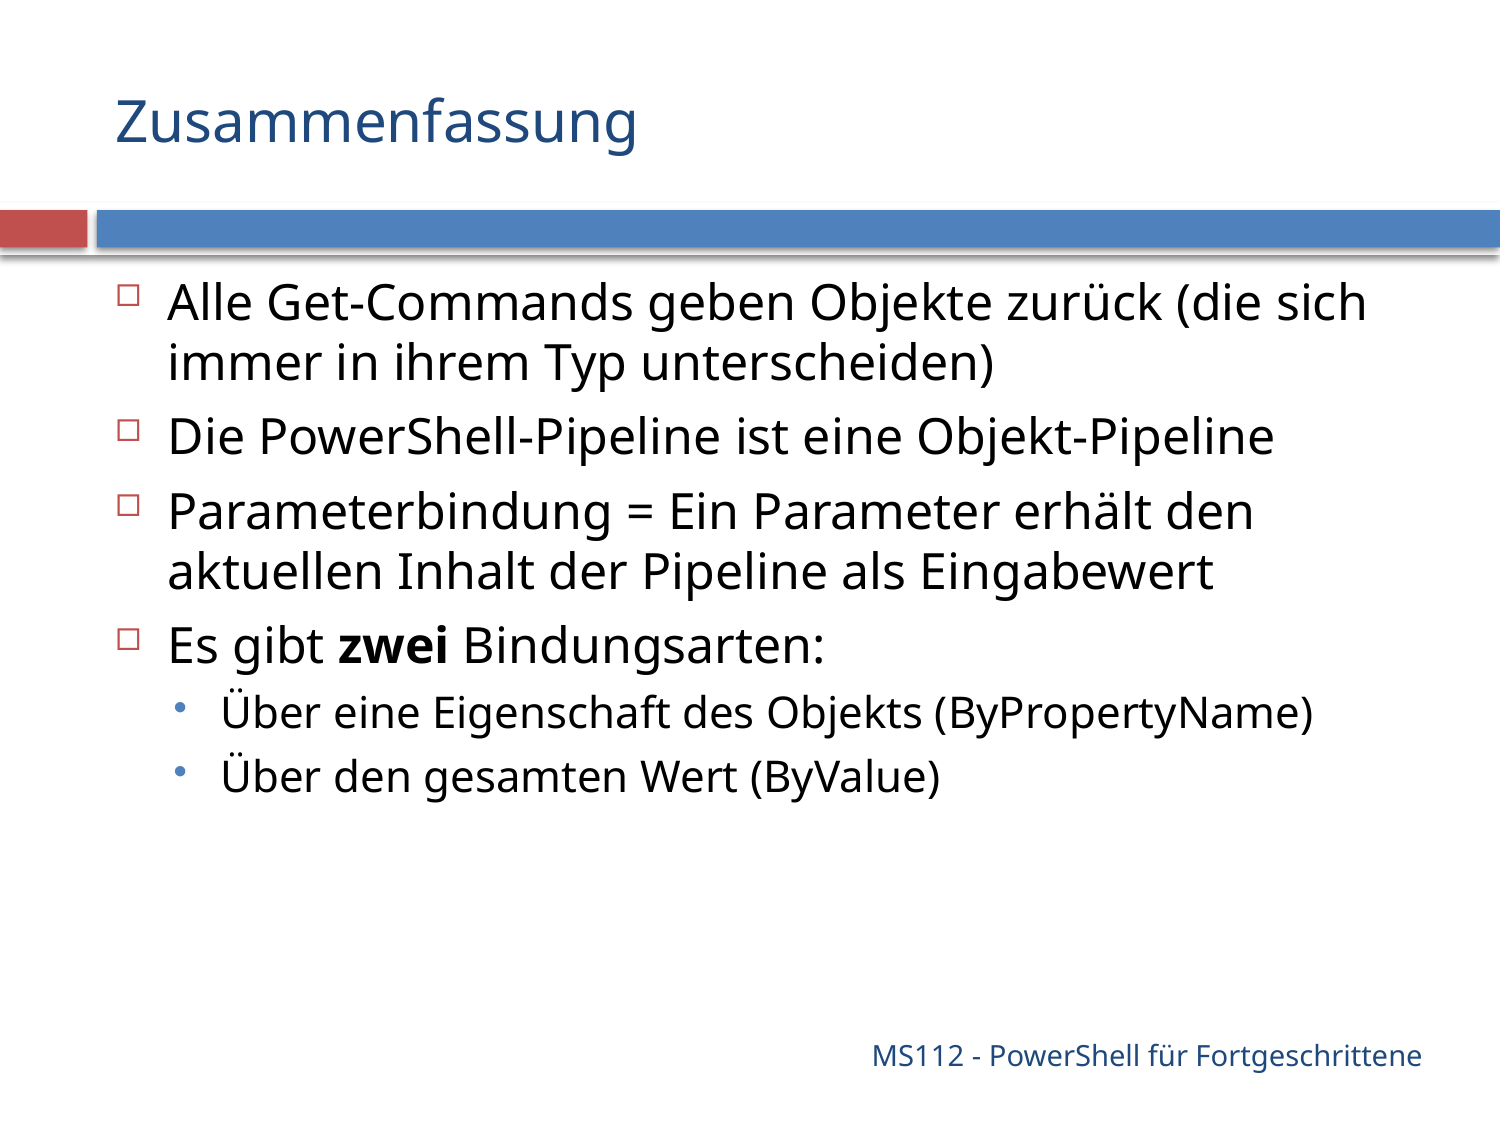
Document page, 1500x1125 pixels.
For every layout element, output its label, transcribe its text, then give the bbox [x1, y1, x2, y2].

list Alle Get-Commands geben Objekte zurück (die sich immer in ihrem Typ unterscheiden) Die PowerShell-Pipeline ist eine Objekt-Pipeline Parameterbindung = Ein Parameter erhält den aktuellen Inhalt der Pipeline als Eingabewert Es gibt zwei Bindungsarten: Über eine Eigenschaft des Objekts (ByPropertyName) Über den gesamten Wert (ByValue) [100, 262, 1438, 1000]
footer MS112 - PowerShell für Fortgeschrittene [99, 1024, 1438, 1085]
title Zusammenfassung [100, 37, 1438, 200]
